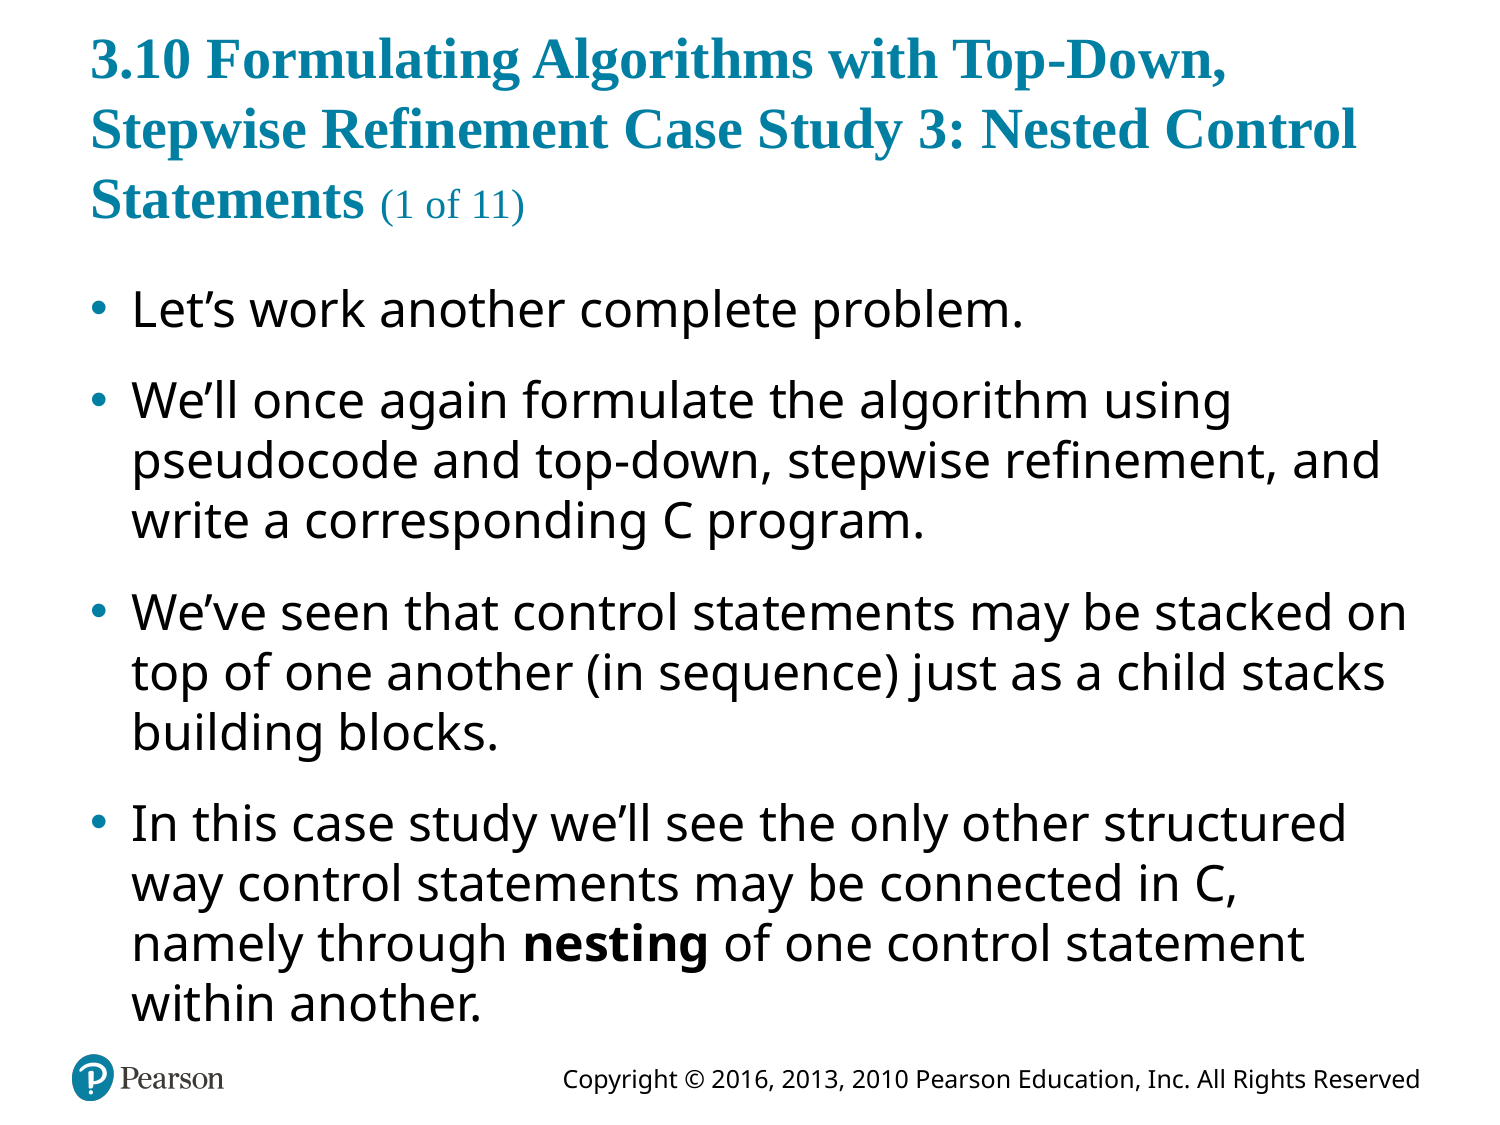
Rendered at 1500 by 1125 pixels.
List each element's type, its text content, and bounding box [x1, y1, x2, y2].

picture [72, 1054, 88, 1070]
title 3.10 Formulating Algorithms with Top-Down, Stepwise Refinement Case Study 3: Nested Control Statements (1 of 11) [75, 35, 1425, 216]
list Let’s work another complete problem. We’ll once again formulate the algorithm using pseudocode and top-down, stepwise refinement, and write a corresponding C program. We’ve seen that control statements may be stacked on top of one another (in sequence) just as a child stacks building blocks. In this case study we’ll see the only other structured way control statements may be connected in C, namely through nesting of one control statement within another. [75, 262, 1425, 1047]
picture [80, 1063, 106, 1088]
picture [98, 1054, 224, 1101]
picture [72, 1087, 83, 1101]
